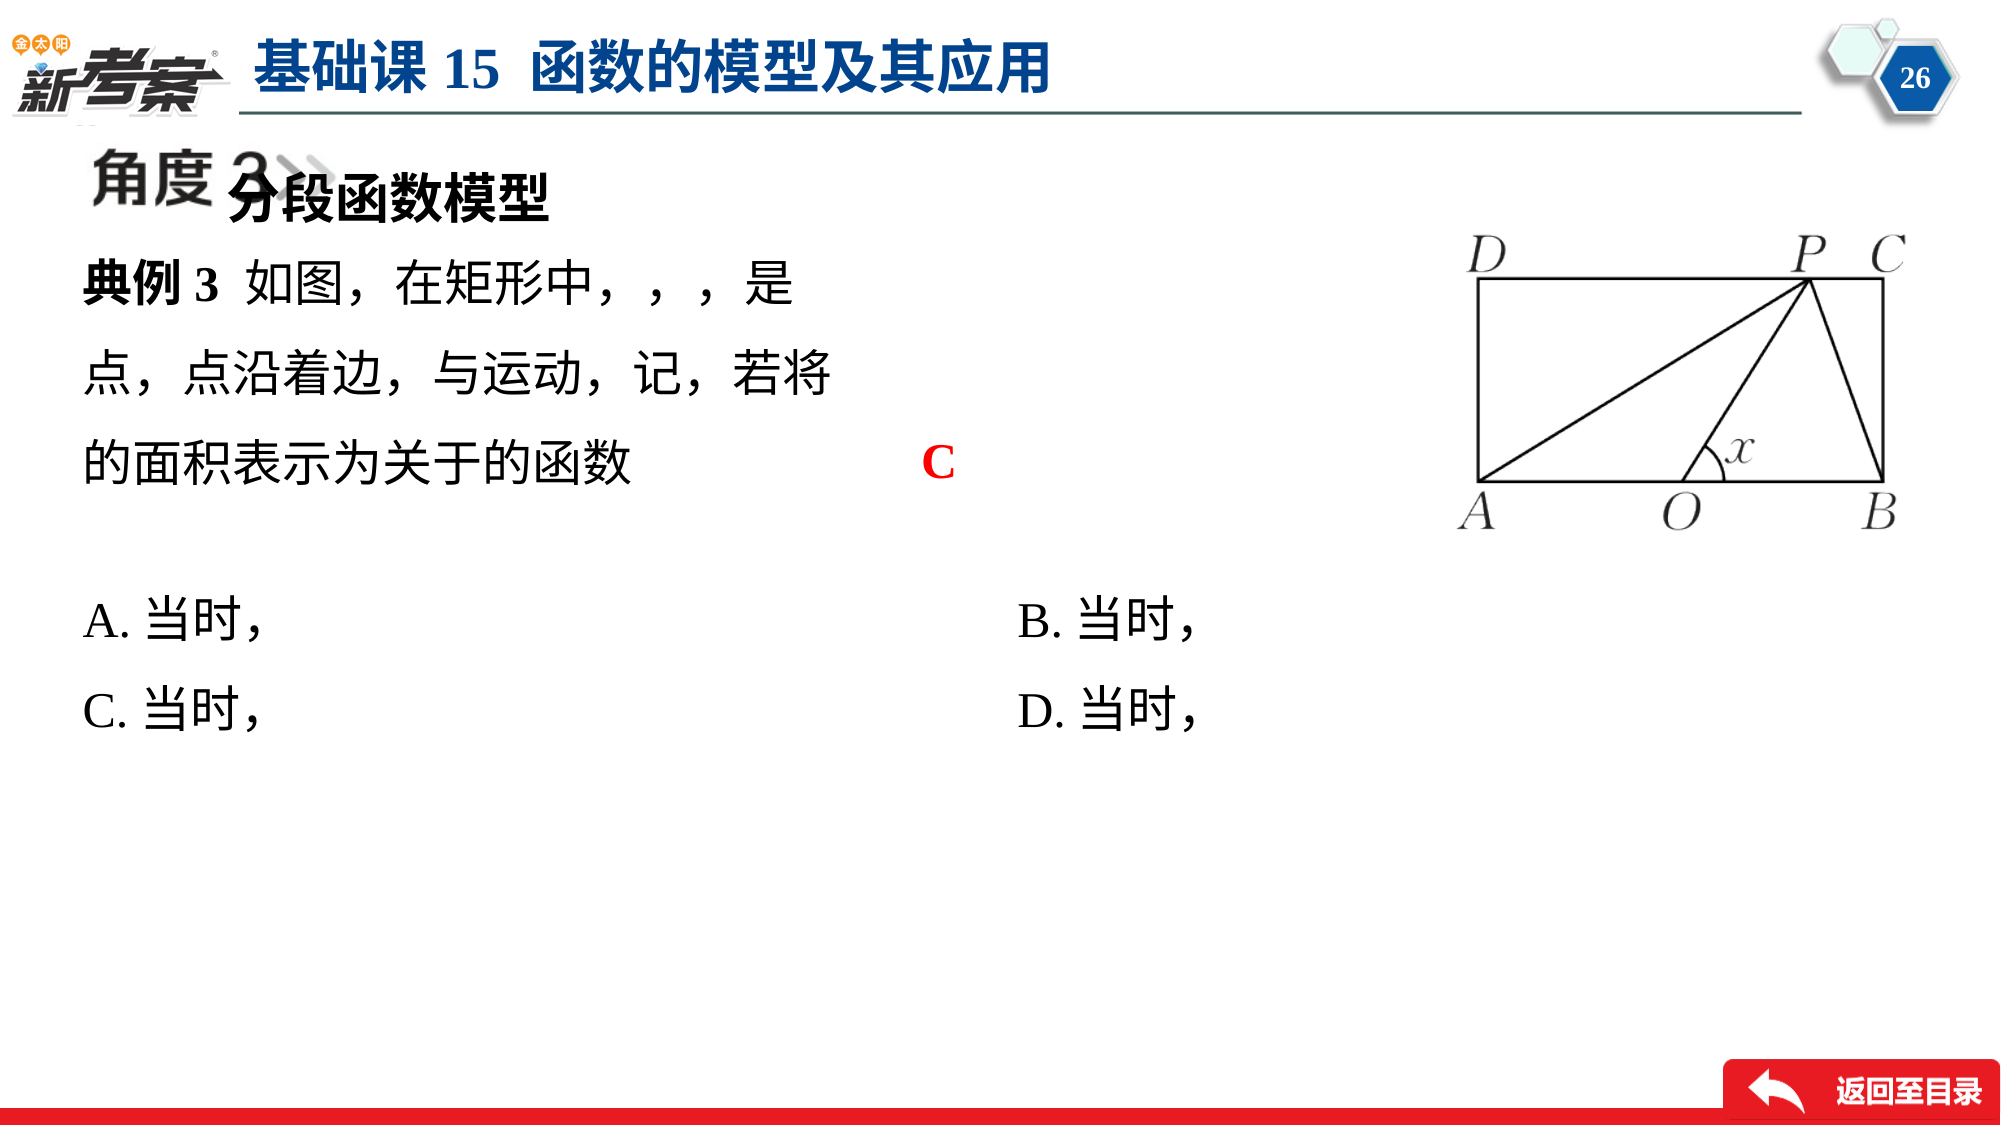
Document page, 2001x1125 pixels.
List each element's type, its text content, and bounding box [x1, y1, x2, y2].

picture [0, 0, 2001, 1125]
text_box &7& 分段函数模型 [82, 123, 1917, 243]
text_box C [902, 401, 976, 480]
